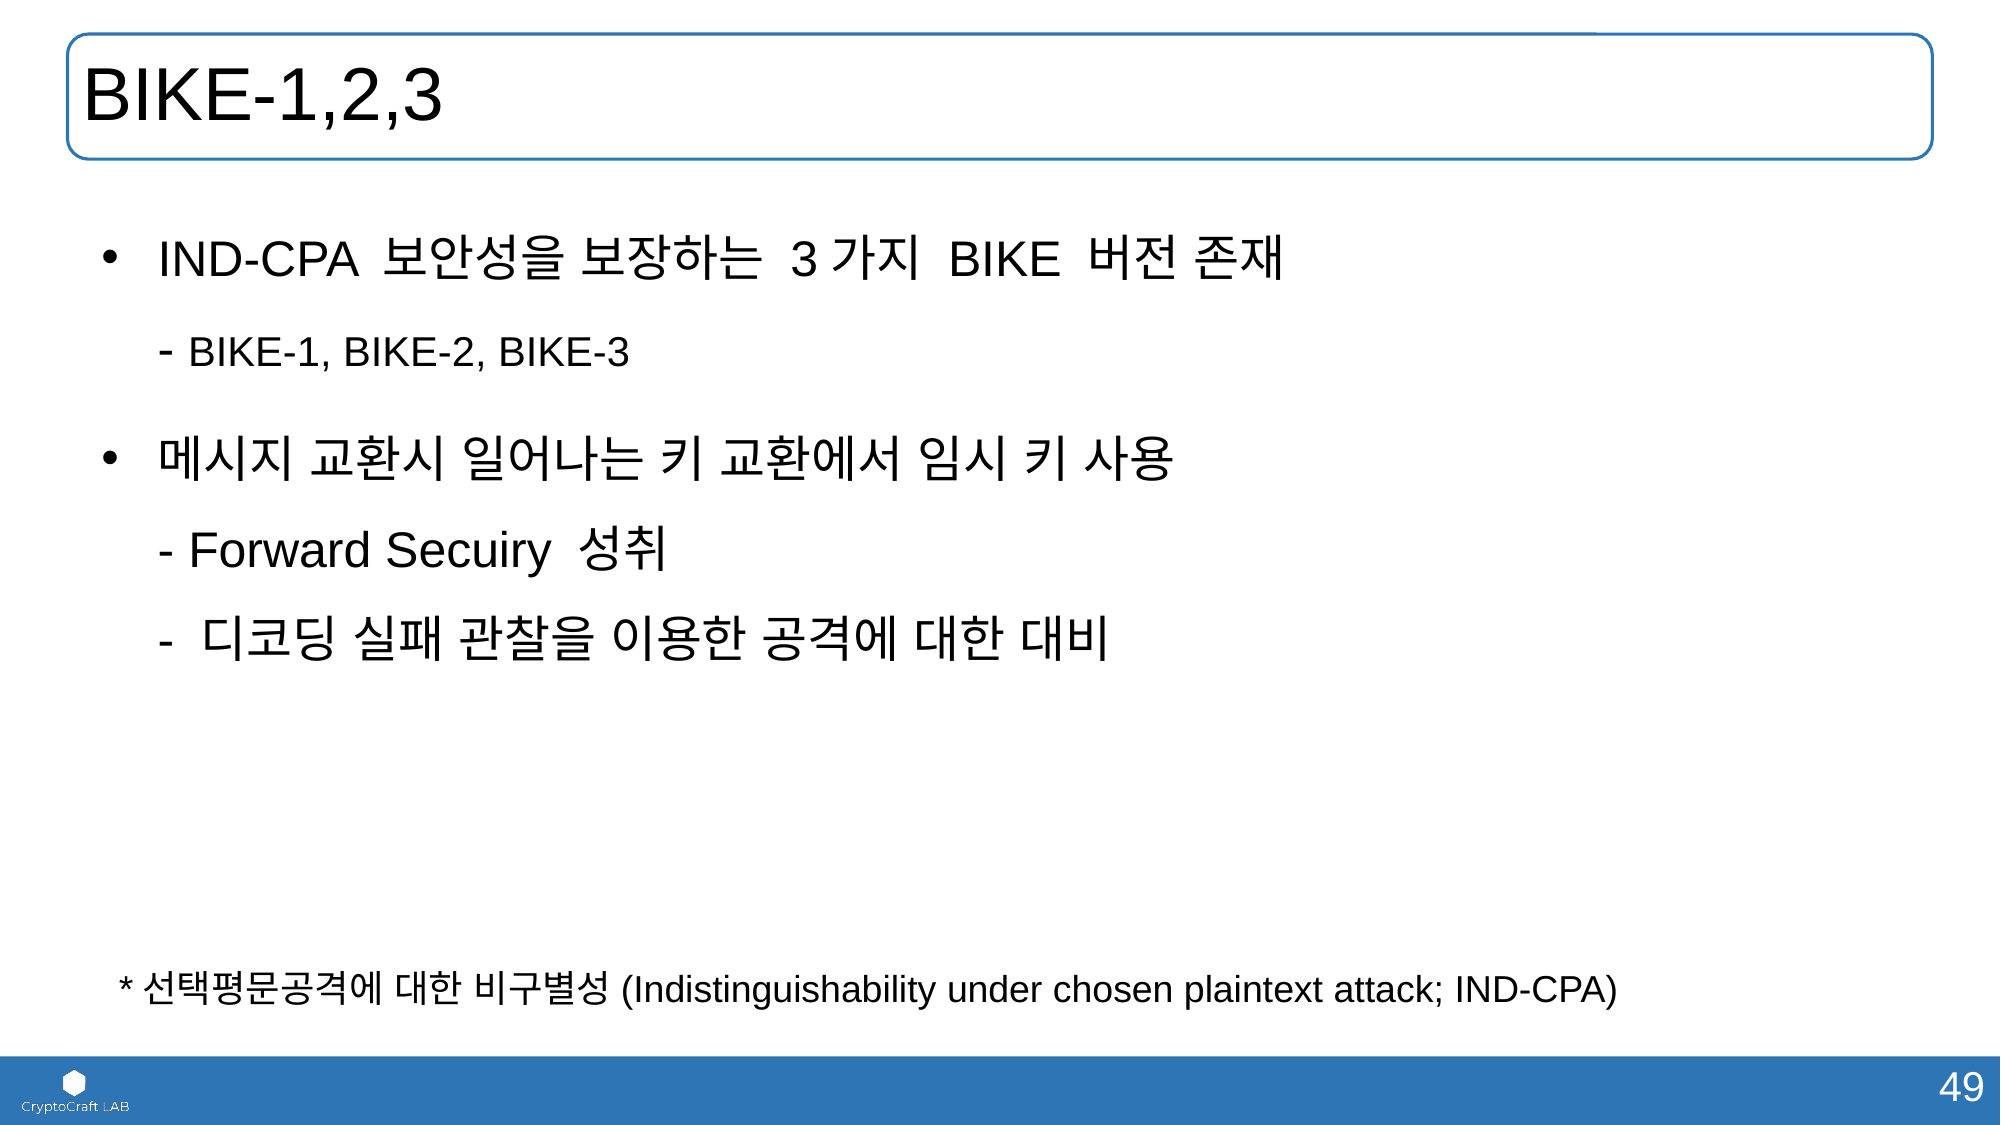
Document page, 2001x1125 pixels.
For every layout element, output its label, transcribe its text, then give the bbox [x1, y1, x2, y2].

text_box *선택평문공격에 대한 비구별성(Indistinguishability under chosen plaintext attack; IND-CPA) [104, 958, 1634, 1018]
picture [13, 1061, 138, 1123]
list IND-CPA 보안성을 보장하는 3가지 BIKE 버전 존재 - BIKE-1, BIKE-2, BIKE-3 메시지 교환시 일어나는 키 교환에서 임시 키 사용 - Forward Secuiry 성취 - 디코딩 실패 관찰을 이용한 공격에 대한 대비 [67, 189, 1933, 1019]
title BIKE-1,2,3 [67, 34, 1933, 160]
